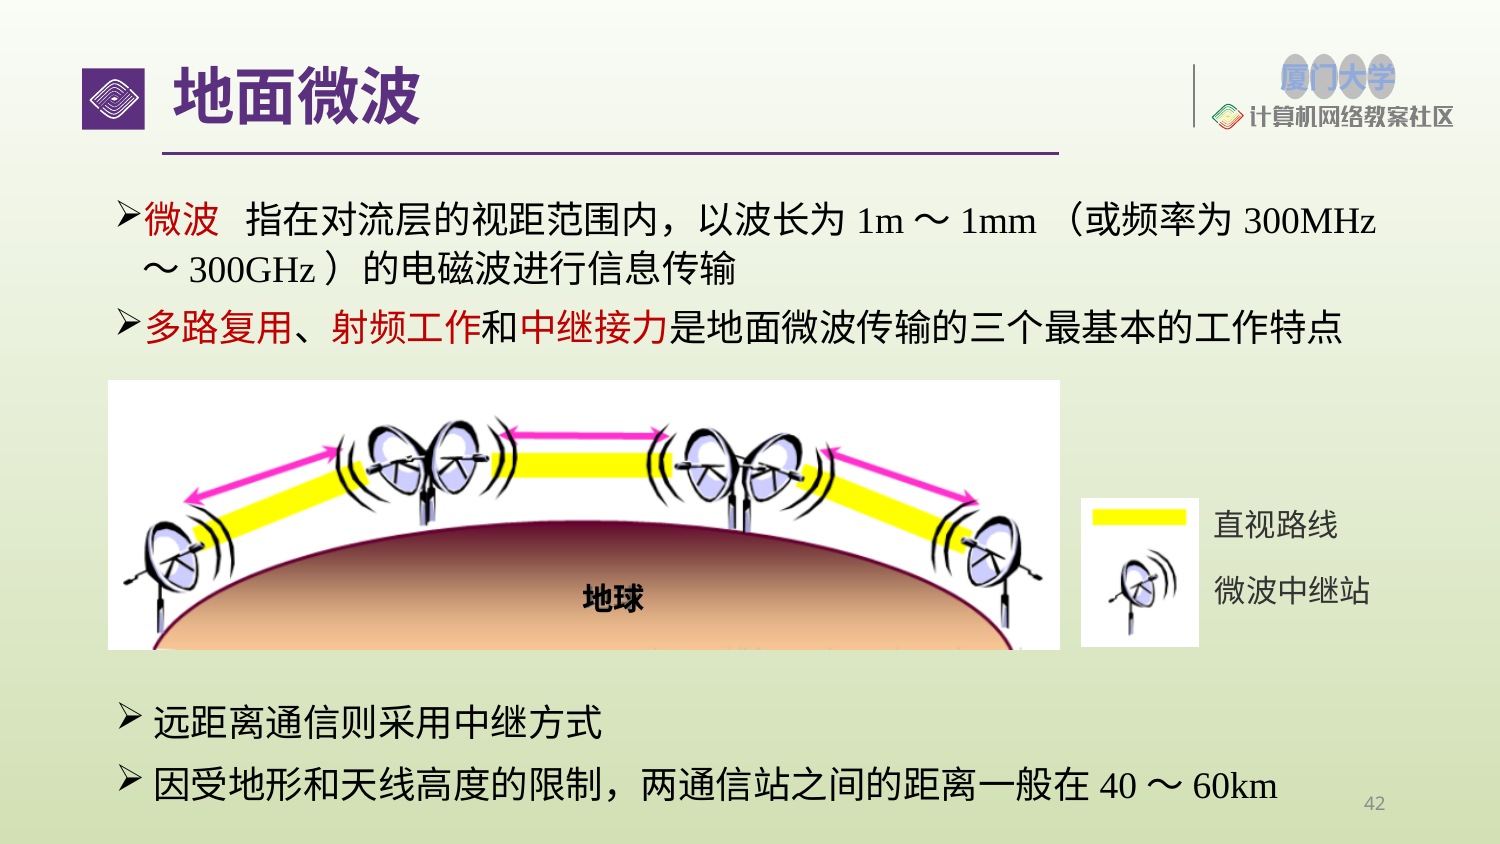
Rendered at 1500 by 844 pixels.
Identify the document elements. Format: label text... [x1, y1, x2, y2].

title 地面微波 [160, 44, 1173, 154]
text_box 远距离通信则采用中继方式 因受地形和天线高度的限制，两通信站之间的距离一般在40～60km [104, 688, 1422, 828]
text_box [108, 380, 1060, 650]
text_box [1081, 489, 1408, 647]
list 微波 指在对流层的视距范围内，以波长为1m～1mm（或频率为300MHz～300GHz）的电磁波进行信息传输 多路复用、射频工作和中继接力是地面微波传输的三个最基本的工作特点 [103, 185, 1397, 445]
